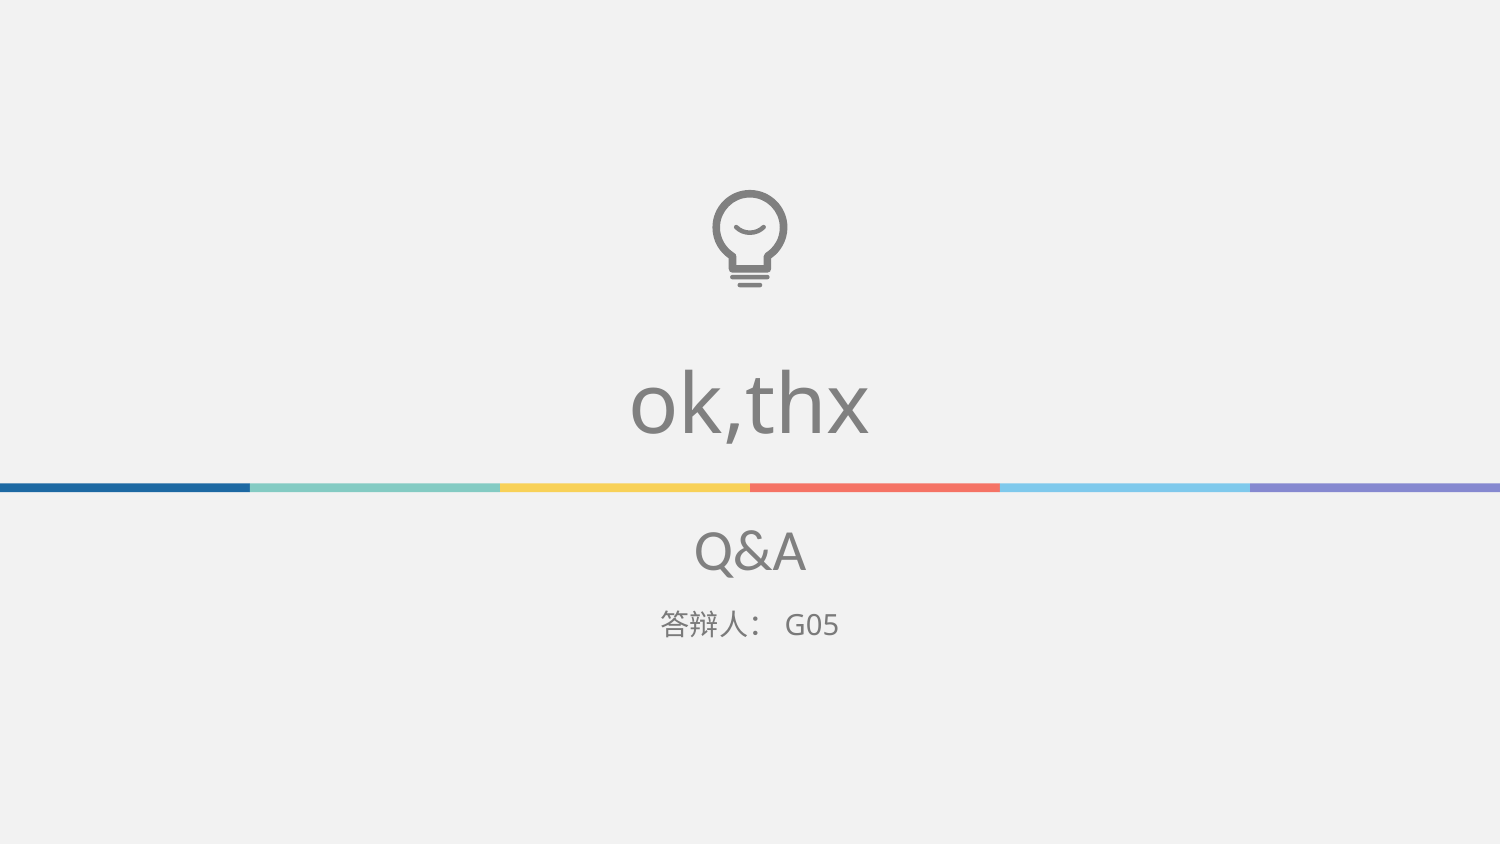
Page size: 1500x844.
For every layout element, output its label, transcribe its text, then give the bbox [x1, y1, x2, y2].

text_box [0, 483, 1500, 493]
text_box [737, 282, 763, 288]
text_box 答辩人：G05 [645, 598, 855, 649]
text_box ok,thx [242, 342, 1258, 458]
text_box [712, 189, 788, 273]
text_box [730, 274, 770, 280]
text_box Q&A [374, 504, 1126, 590]
